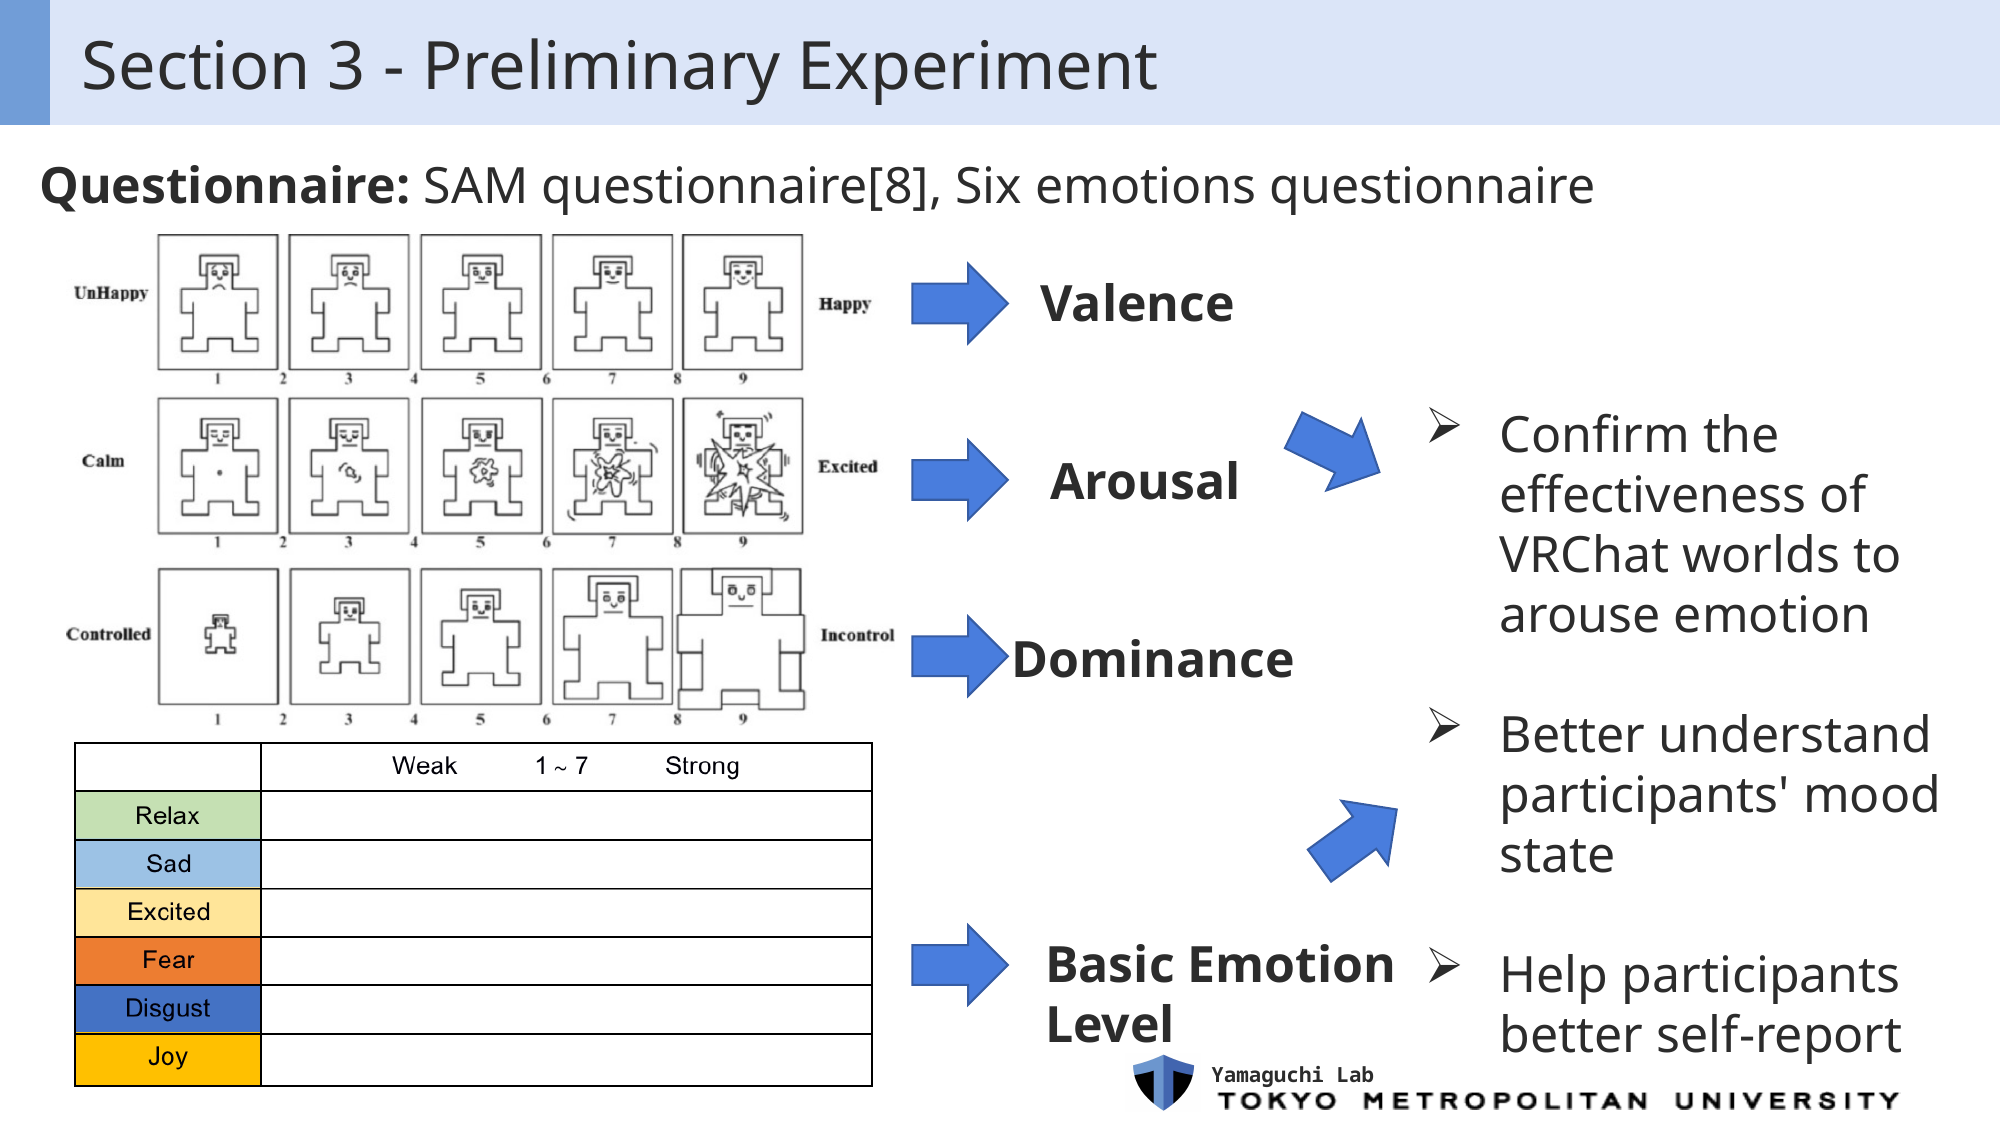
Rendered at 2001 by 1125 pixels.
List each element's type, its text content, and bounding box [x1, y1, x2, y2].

picture [1125, 1060, 1201, 1112]
text_box [1306, 799, 1353, 884]
text_box Questionnaire: SAM questionnaire[8], Six emotions questionnaire [24, 146, 1612, 222]
text_box [130, 166, 2000, 303]
text_box [911, 614, 1010, 699]
text_box Basic Emotion Level [1030, 925, 1353, 1060]
text_box [1283, 411, 1353, 493]
text_box [911, 437, 1010, 523]
picture [66, 234, 895, 726]
picture [69, 737, 880, 1093]
picture [1217, 1091, 1353, 1110]
text_box Arousal [1035, 441, 1288, 517]
title Section 3 - Preliminary Experiment [66, 0, 2000, 125]
text_box [911, 261, 1010, 346]
text_box Confirm the effectiveness of VRChat worlds to arouse emotion Better understand participants' mood state Help participants better self-report [1353, 394, 2000, 1125]
text_box [911, 922, 1010, 1008]
text_box Dominance [996, 620, 1310, 695]
text_box Valence [1025, 263, 1277, 339]
